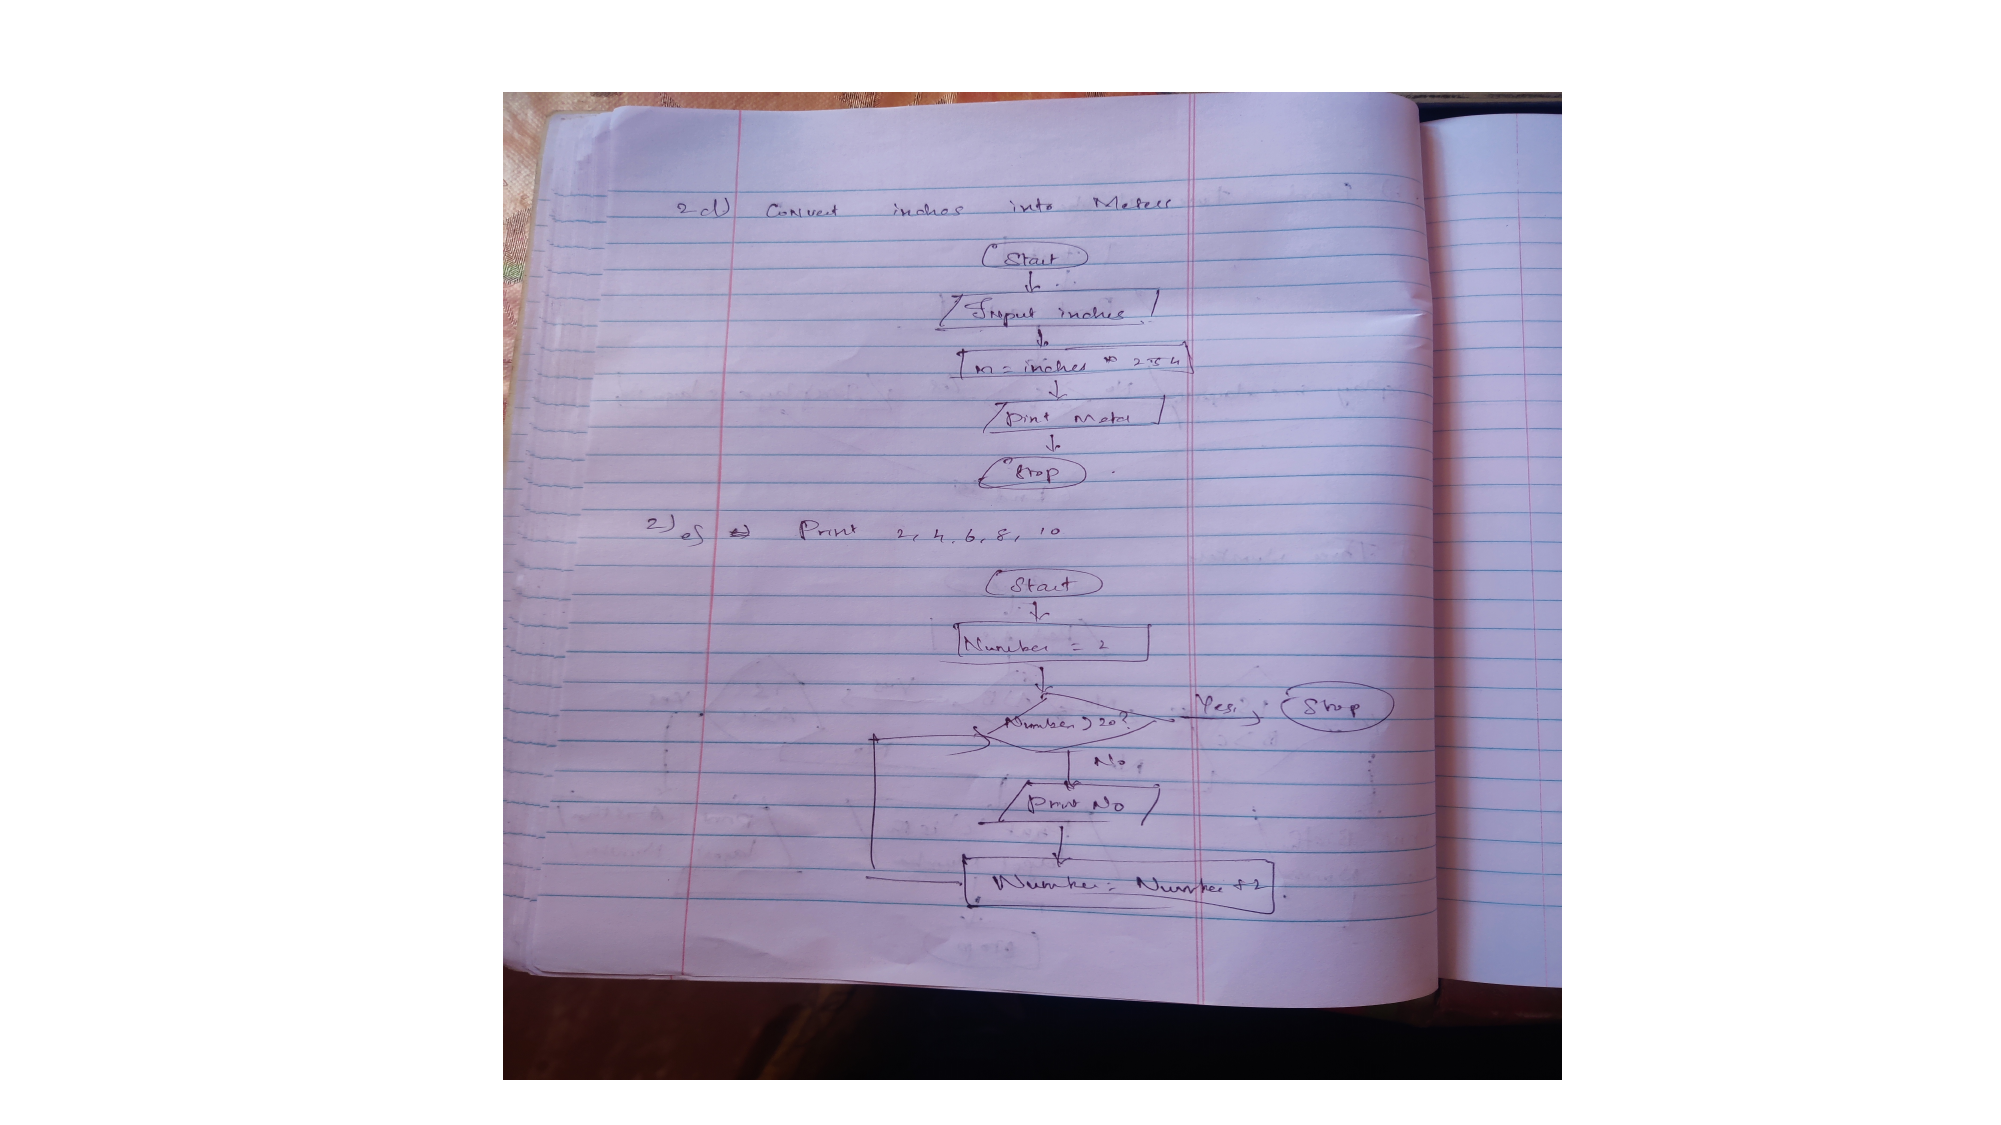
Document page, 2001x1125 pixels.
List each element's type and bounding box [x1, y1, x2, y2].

list [503, 92, 1562, 1080]
